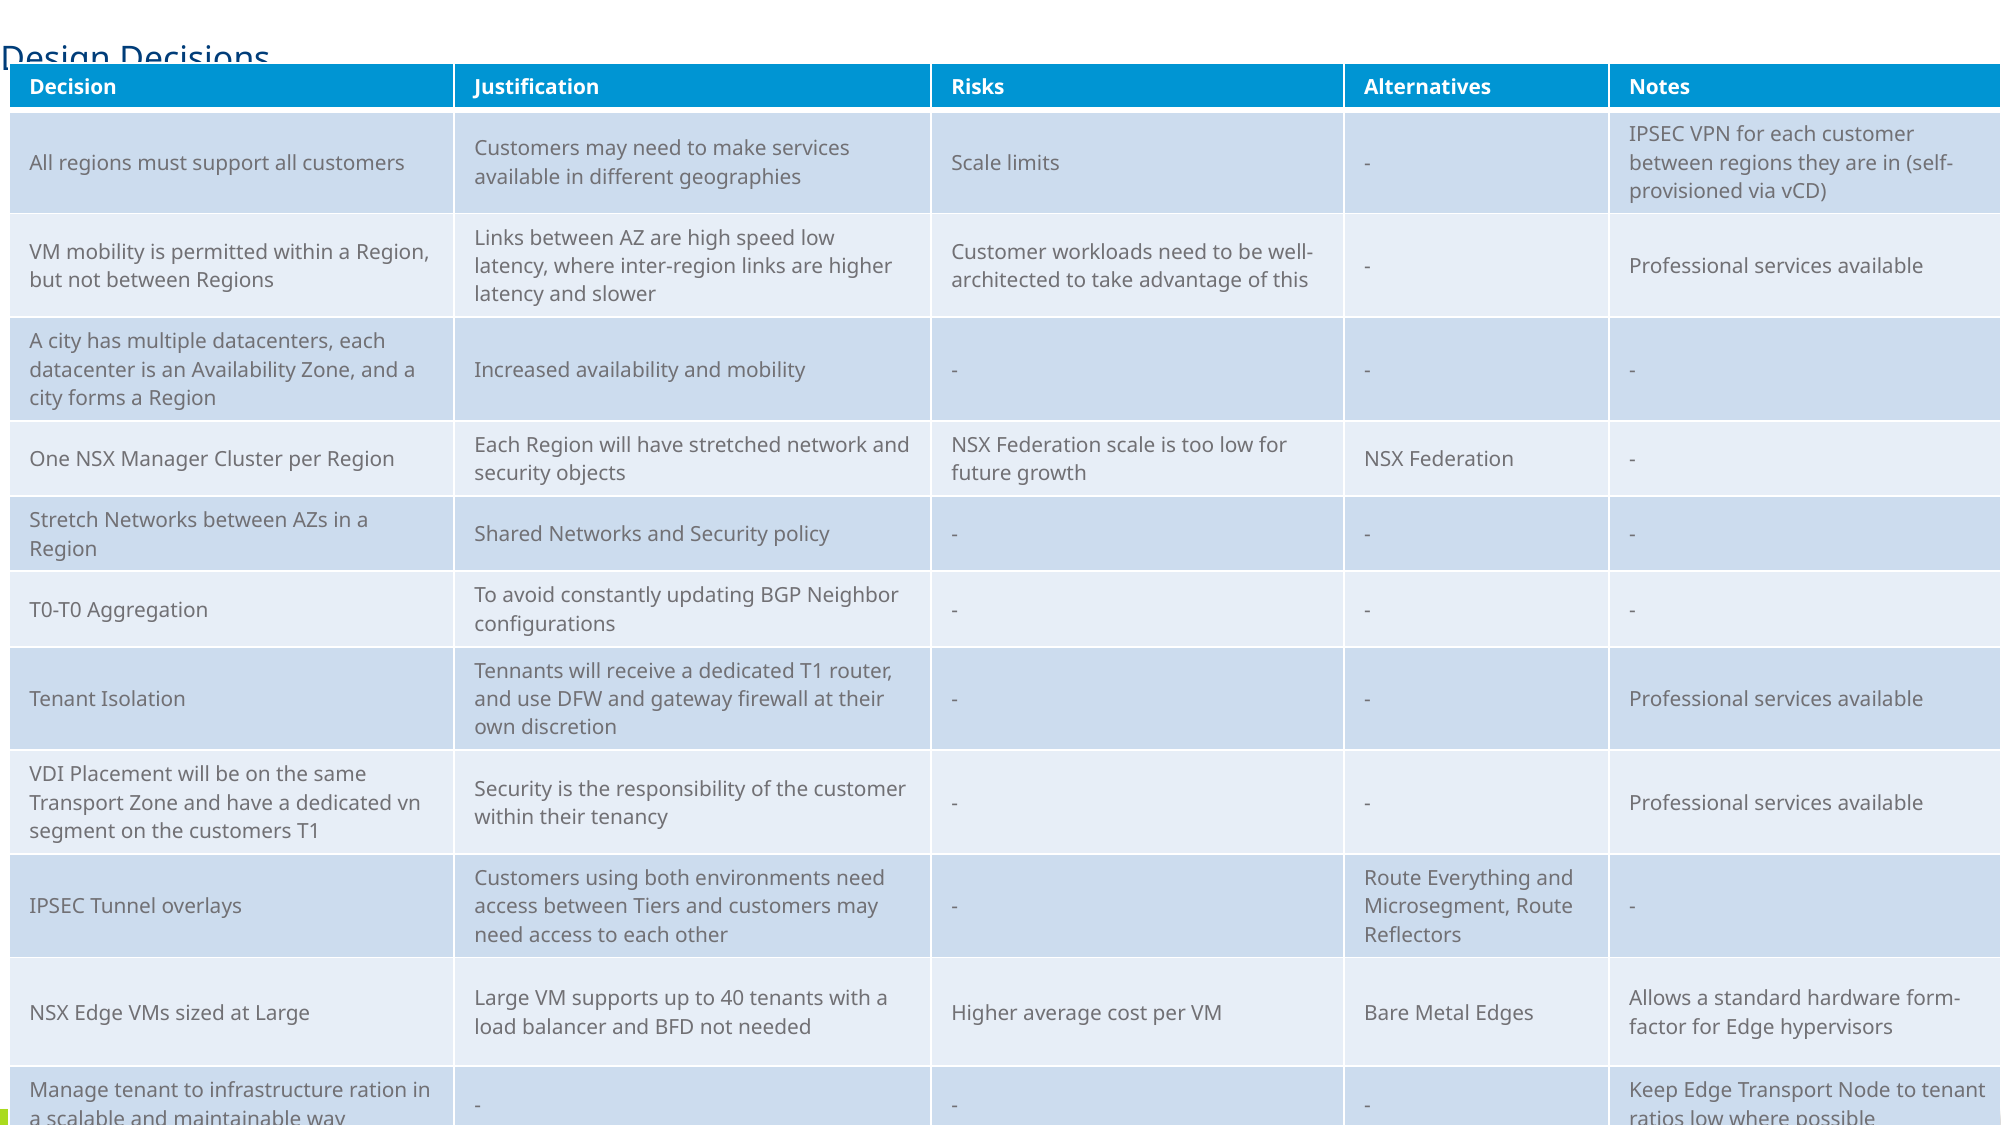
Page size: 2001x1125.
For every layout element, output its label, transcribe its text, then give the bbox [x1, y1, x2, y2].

table_cell Increased availability and mobility [455, 318, 930, 420]
table_cell - [932, 572, 1343, 646]
table_header Alternatives [1345, 64, 1608, 107]
table_cell VDI Placement will be on the same Transport Zone and have a dedicated vn segment on the customers T1 [10, 751, 453, 853]
table_cell - [1345, 318, 1608, 420]
table_header Risks [932, 64, 1343, 107]
table_cell Allows a standard hardware form-factor for Edge hypervisors [1610, 958, 2000, 1065]
table_cell NSX Federation scale is too low for future growth [932, 422, 1343, 495]
table_cell Security is the responsibility of the customer within their tenancy [455, 751, 930, 853]
table_cell IPSEC VPN for each customer between regions they are in (self-provisioned via vCD) [1610, 113, 2000, 213]
table_cell - [932, 318, 1343, 420]
table_cell Customer workloads need to be well-architected to take advantage of this [932, 214, 1343, 316]
table_cell - [932, 751, 1343, 853]
table_header Justification [455, 64, 930, 107]
table_cell Manage tenant to infrastructure ration in a scalable and maintainable way [10, 1067, 453, 1125]
table_cell Each Region will have stretched network and security objects [455, 422, 930, 495]
table_cell - [932, 855, 1343, 957]
table_cell - [1610, 422, 2000, 495]
table_cell - [455, 1067, 930, 1125]
table_cell - [1345, 1067, 1608, 1125]
table_cell Large VM supports up to 40 tenants with a load balancer and BFD not needed [455, 958, 930, 1065]
table_cell NSX Edge VMs sized at Large [10, 958, 453, 1065]
table_cell NSX Federation [1345, 422, 1608, 495]
table_cell - [1345, 648, 1608, 749]
table_cell One NSX Manager Cluster per Region [10, 422, 453, 495]
table_cell Tenant Isolation [10, 648, 453, 749]
table_cell - [1345, 497, 1608, 570]
table_cell Higher average cost per VM [932, 958, 1343, 1065]
table_cell - [1345, 572, 1608, 646]
table_cell T0-T0 Aggregation [10, 572, 453, 646]
table_cell - [1610, 855, 2000, 957]
table_cell Links between AZ are high speed low latency, where inter-region links are higher latency and slower [455, 214, 930, 316]
table_header Notes [1610, 64, 2000, 107]
table_cell Professional services available [1610, 751, 2000, 853]
table_cell Keep Edge Transport Node to tenant ratios low where possible [1610, 1067, 2000, 1125]
table_cell - [1610, 572, 2000, 646]
table_cell IPSEC Tunnel overlays [10, 855, 453, 957]
table_cell Stretch Networks between AZs in a Region [10, 497, 453, 570]
table_cell Scale limits [932, 113, 1343, 213]
table_cell - [932, 497, 1343, 570]
table_cell - [932, 1067, 1343, 1125]
title Design Decisions [0, 41, 1801, 119]
table_cell Route Everything and Microsegment, Route Reflectors [1345, 855, 1608, 957]
table_cell Customers using both environments need access between Tiers and customers may need access to each other [455, 855, 930, 957]
table_cell - [1345, 214, 1608, 316]
table_cell Professional services available [1610, 214, 2000, 316]
table_cell - [1345, 751, 1608, 853]
table_cell To avoid constantly updating BGP Neighbor configurations [455, 572, 930, 646]
table_cell A city has multiple datacenters, each datacenter is an Availability Zone, and a city forms a Region [10, 318, 453, 420]
table_cell - [932, 648, 1343, 749]
table_cell - [1610, 318, 2000, 420]
table_cell - [1610, 497, 2000, 570]
table_cell Shared Networks and Security policy [455, 497, 930, 570]
table_cell All regions must support all customers [10, 113, 453, 213]
table_header Decision [10, 64, 453, 107]
table_cell Professional services available [1610, 648, 2000, 749]
table_cell Bare Metal Edges [1345, 958, 1608, 1065]
table_cell - [1345, 113, 1608, 213]
table_cell VM mobility is permitted within a Region, but not between Regions [10, 214, 453, 316]
table_cell Customers may need to make services available in different geographies [455, 113, 930, 213]
table_cell Tennants will receive a dedicated T1 router, and use DFW and gateway firewall at their own discretion [455, 648, 930, 749]
